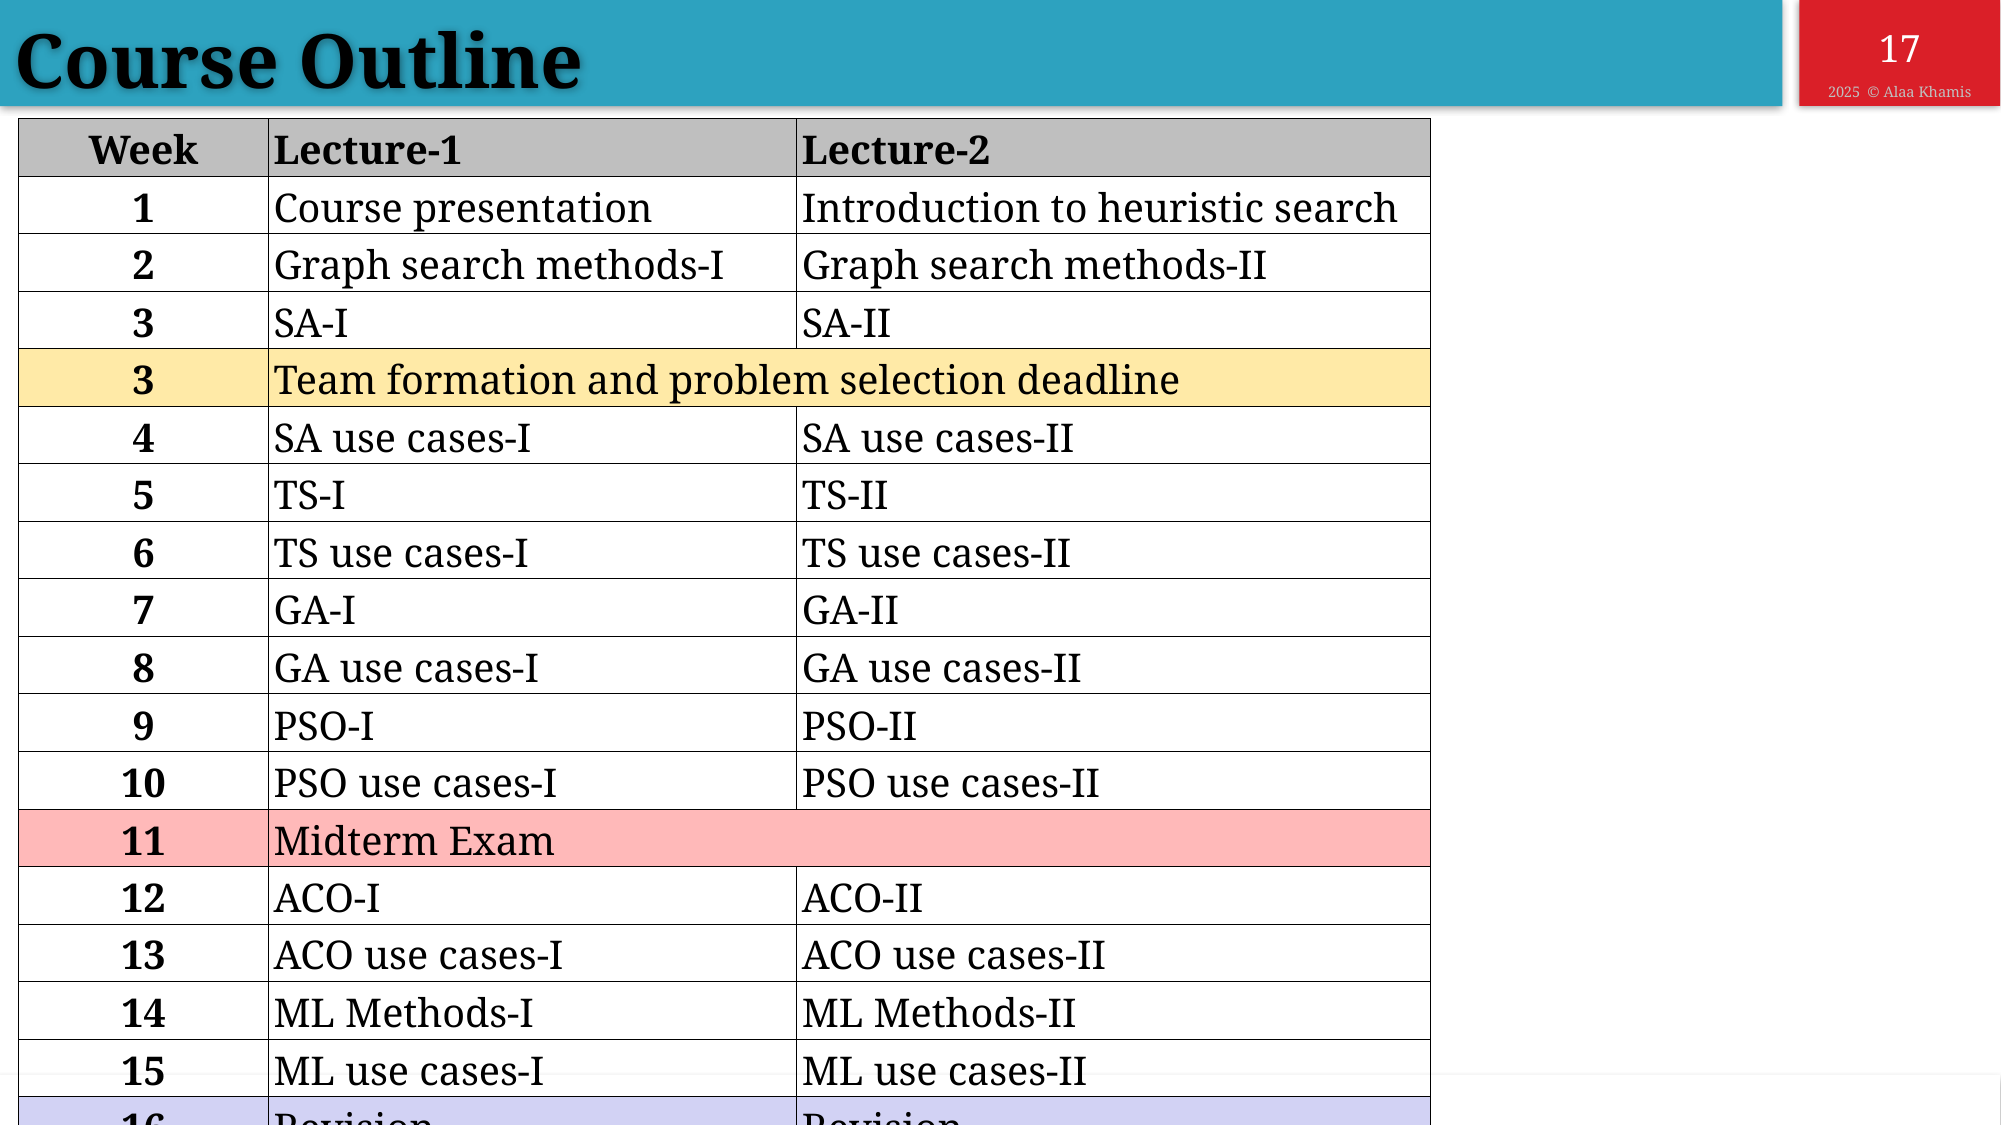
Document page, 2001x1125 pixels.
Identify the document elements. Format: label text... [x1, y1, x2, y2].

table_cell GA use cases-II [797, 637, 1430, 693]
table_cell 10 [19, 752, 268, 809]
table_cell Course presentation [269, 177, 796, 233]
table_cell Revision [269, 1097, 796, 1125]
table_cell TS-I [269, 464, 796, 521]
table_cell PSO use cases-I [269, 752, 796, 809]
table_cell SA-II [797, 292, 1430, 348]
table_cell 1 [19, 177, 268, 233]
table_cell Midterm Exam [269, 810, 1430, 866]
table_header Lecture-1 [269, 119, 796, 176]
table_header Week [19, 119, 268, 176]
table_cell SA-I [269, 292, 796, 348]
table_cell PSO-II [797, 694, 1430, 751]
table_cell Graph search methods-II [797, 234, 1430, 291]
table_cell 4 [19, 407, 268, 463]
table_cell SA use cases-I [269, 407, 796, 463]
table_cell 7 [19, 579, 268, 636]
table_cell Graph search methods-I [269, 234, 796, 291]
table_cell ACO use cases-I [269, 925, 796, 981]
table_cell ACO-II [797, 867, 1430, 924]
text_box Course Outline [0, 0, 1753, 110]
table_cell PSO use cases-II [797, 752, 1430, 809]
table_cell 14 [19, 982, 268, 1039]
table_cell 9 [19, 694, 268, 751]
table_cell 3 [19, 292, 268, 348]
table_cell ML use cases-I [269, 1040, 796, 1096]
table_cell 3 [19, 349, 268, 406]
table_cell TS use cases-I [269, 522, 796, 578]
table_cell ACO use cases-II [797, 925, 1430, 981]
table_cell GA-I [269, 579, 796, 636]
table_cell 11 [19, 810, 268, 866]
table_cell TS-II [797, 464, 1430, 521]
table_cell 6 [19, 522, 268, 578]
table_cell Team formation and problem selection deadline [269, 349, 1430, 406]
table_cell 15 [19, 1040, 268, 1096]
table_cell GA-II [797, 579, 1430, 636]
table_cell 13 [19, 925, 268, 981]
table_header Lecture-2 [797, 119, 1430, 176]
table_cell ML Methods-I [269, 982, 796, 1039]
table_cell 12 [19, 867, 268, 924]
table_cell PSO-I [269, 694, 796, 751]
table_cell 8 [19, 637, 268, 693]
table_cell Revision [797, 1097, 1430, 1125]
table_cell Introduction to heuristic search [797, 177, 1430, 233]
table_cell 16 [19, 1097, 268, 1125]
table_cell TS use cases-II [797, 522, 1430, 578]
table_cell 5 [19, 464, 268, 521]
table_cell ACO-I [269, 867, 796, 924]
table_cell ML use cases-II [797, 1040, 1430, 1096]
table_cell 2 [19, 234, 268, 291]
table_cell SA use cases-II [797, 407, 1430, 463]
table_cell ML Methods-II [797, 982, 1430, 1039]
table_cell GA use cases-I [269, 637, 796, 693]
